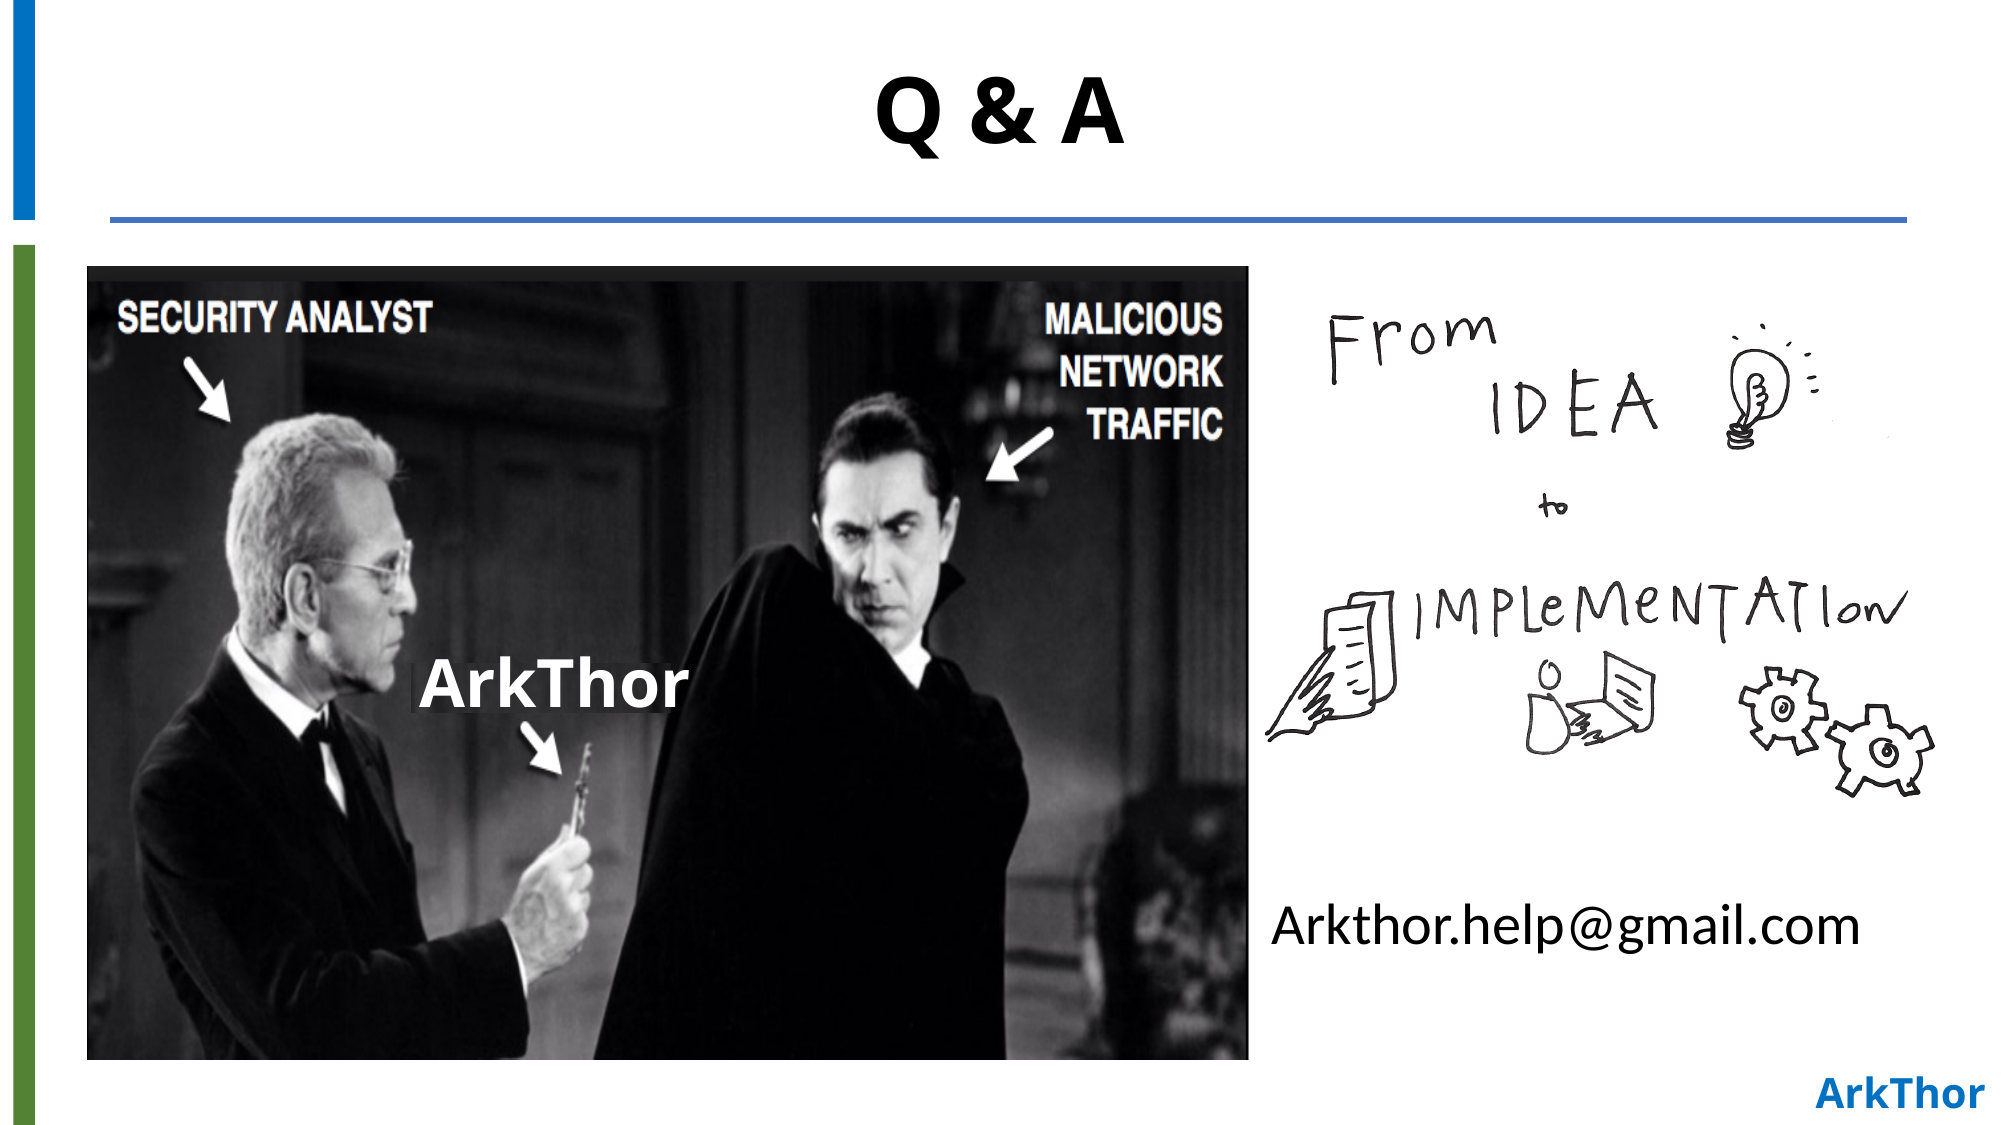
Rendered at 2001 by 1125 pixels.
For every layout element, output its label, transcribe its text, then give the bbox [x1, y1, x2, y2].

text_box [12, 0, 36, 221]
text_box [12, 244, 36, 1125]
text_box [87, 266, 1254, 1060]
text_box ArkThor [1800, 1059, 2000, 1125]
title Q & A [135, 21, 1861, 207]
picture [1254, 305, 1960, 820]
text_box Arkthor.help@gmail.com [1257, 878, 1878, 964]
